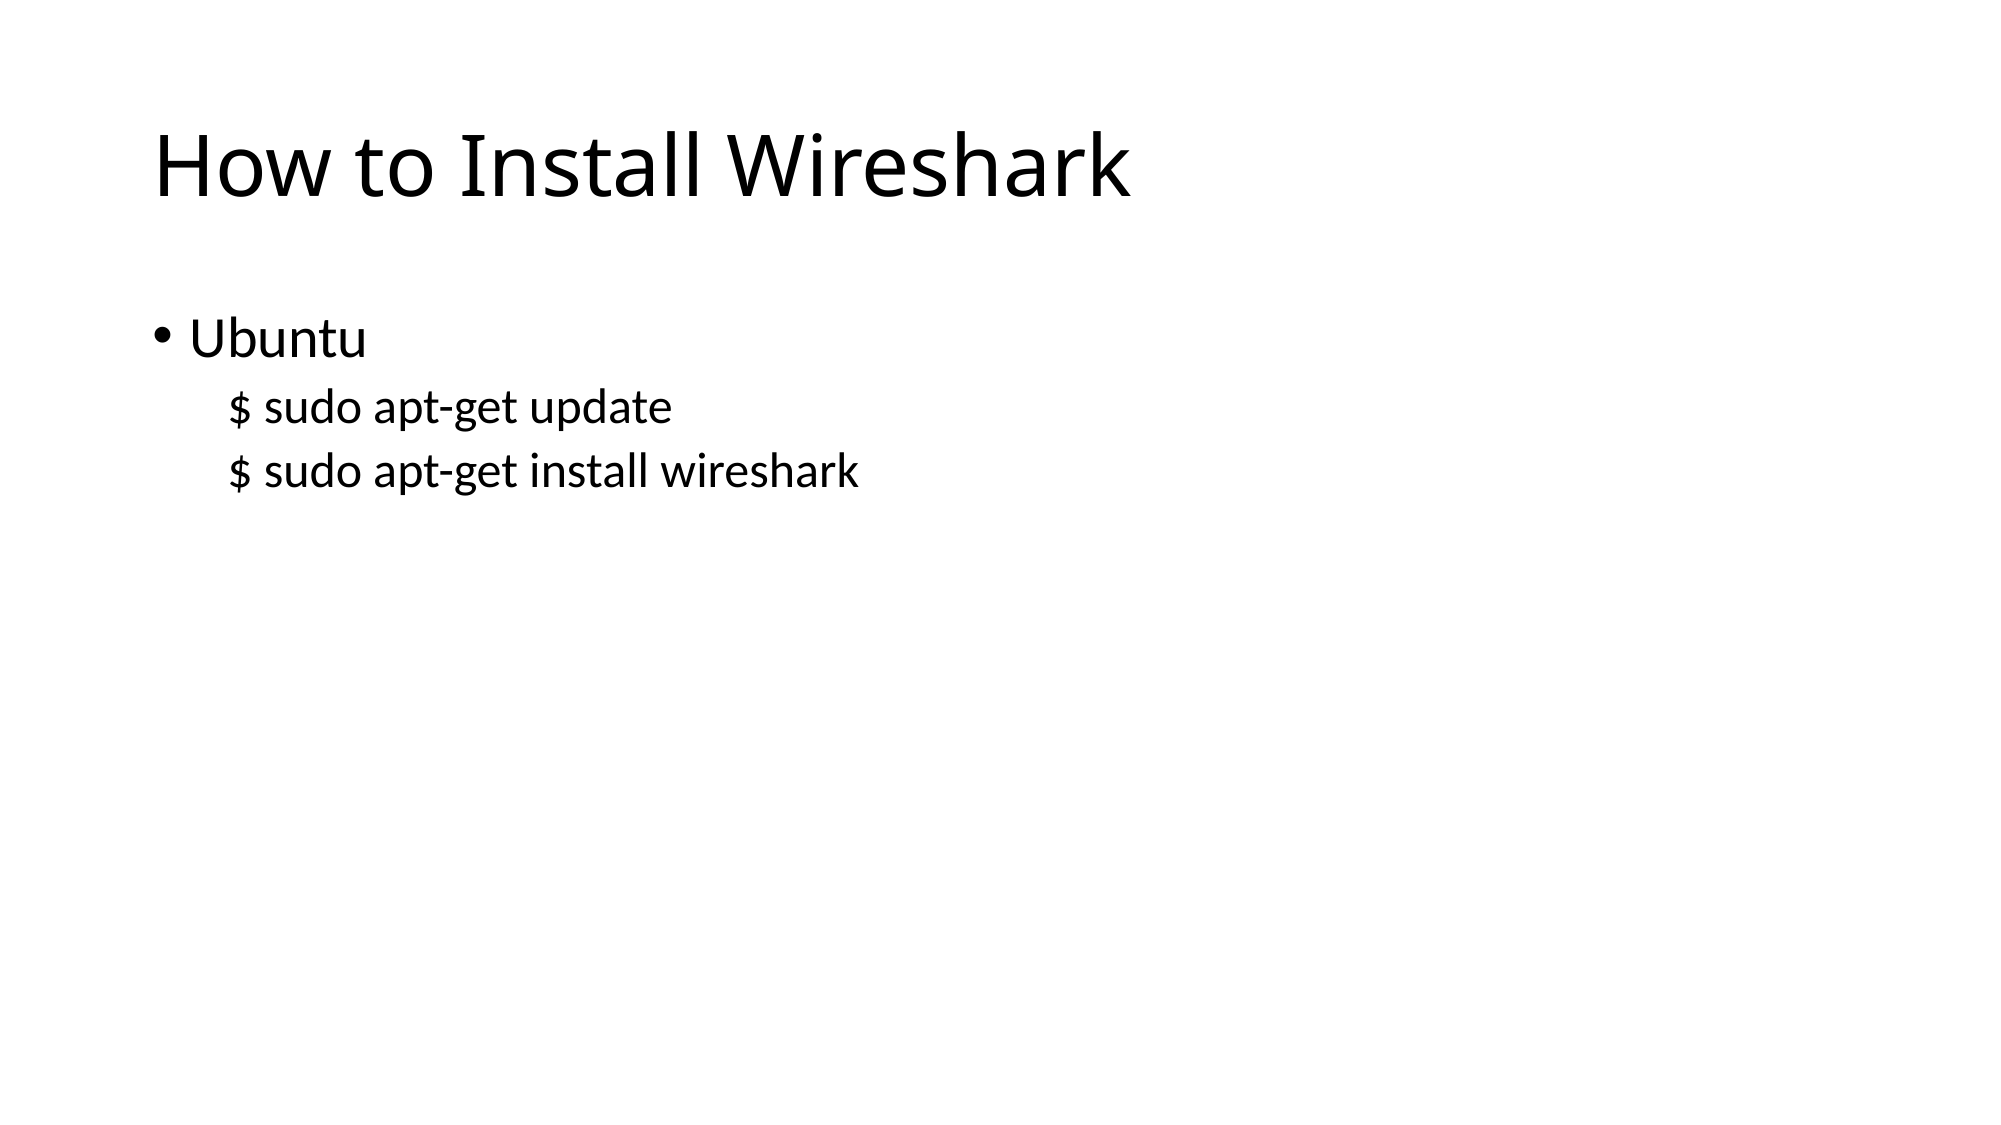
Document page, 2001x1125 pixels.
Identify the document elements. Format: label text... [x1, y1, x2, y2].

title How to Install Wireshark [137, 59, 1976, 278]
list Ubuntu $ sudo apt-get update $ sudo apt-get install wireshark [137, 299, 1863, 1014]
